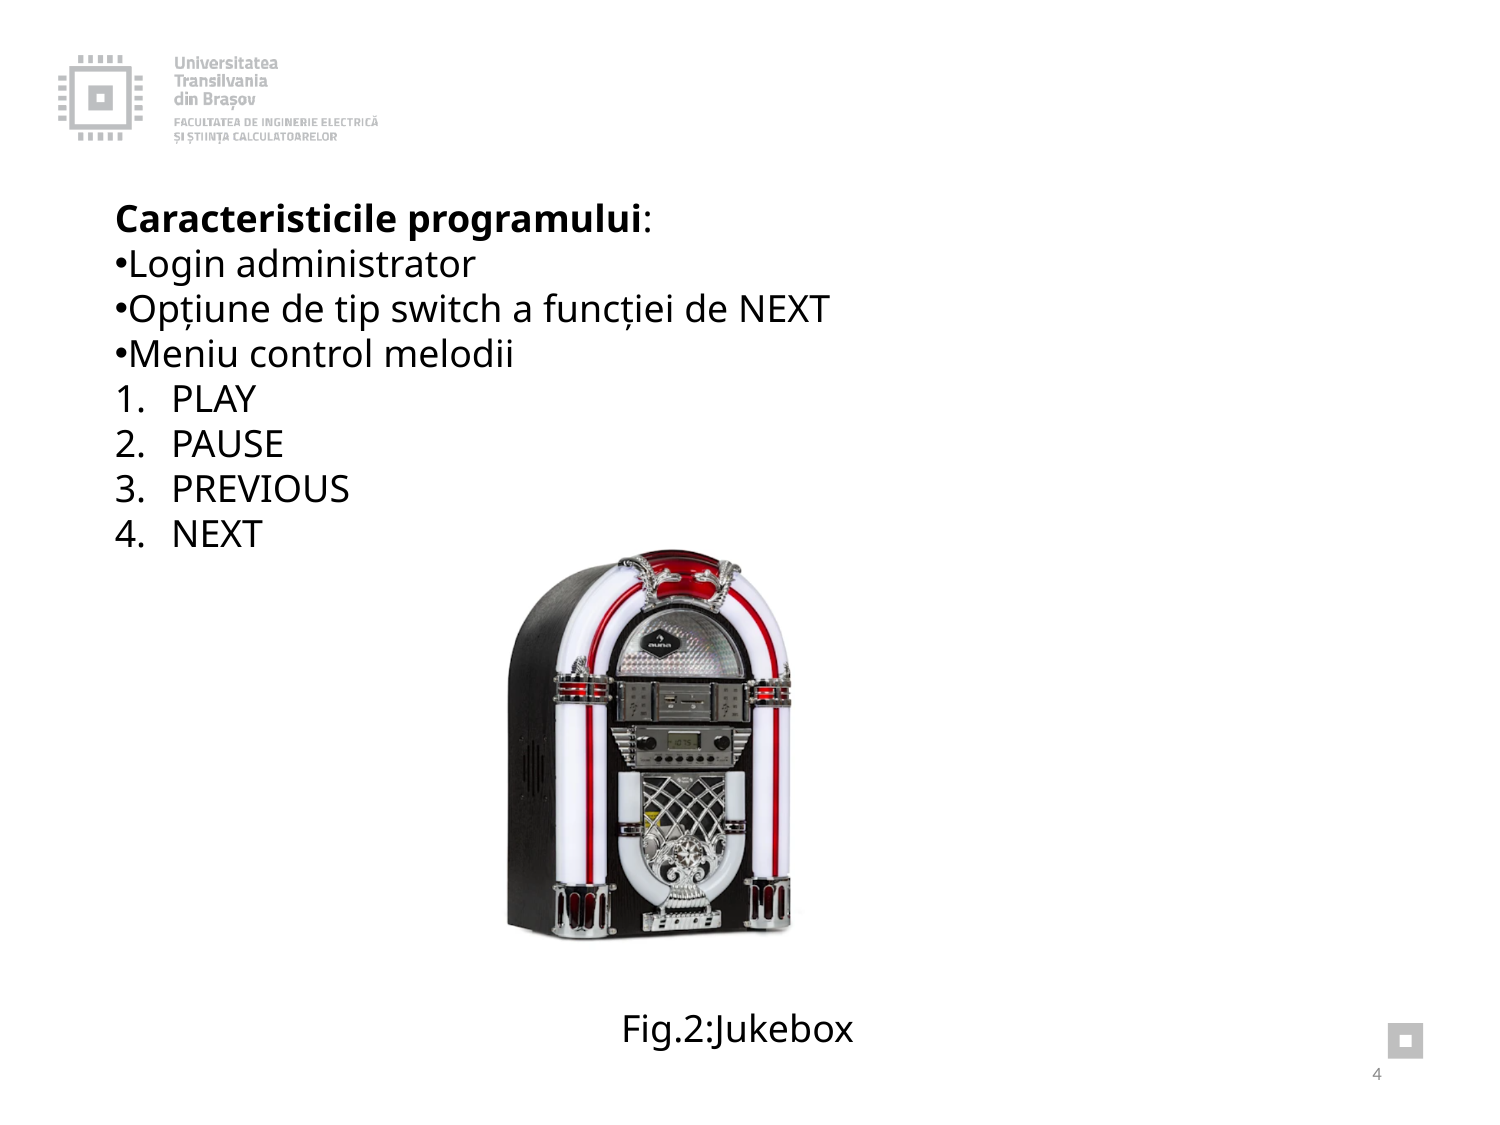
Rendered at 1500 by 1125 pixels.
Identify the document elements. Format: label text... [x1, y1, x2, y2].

picture [58, 55, 378, 144]
slide_number 4 [1059, 1042, 1397, 1103]
picture [424, 524, 872, 973]
text_box Caracteristicile programului: Login administrator Opțiune de tip switch a funcției de NEXT Meniu control melodii PLAY PAUSE PREVIOUS NEXT Fig.2:Jukebox [99, 187, 1413, 1058]
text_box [1387, 1023, 1424, 1059]
